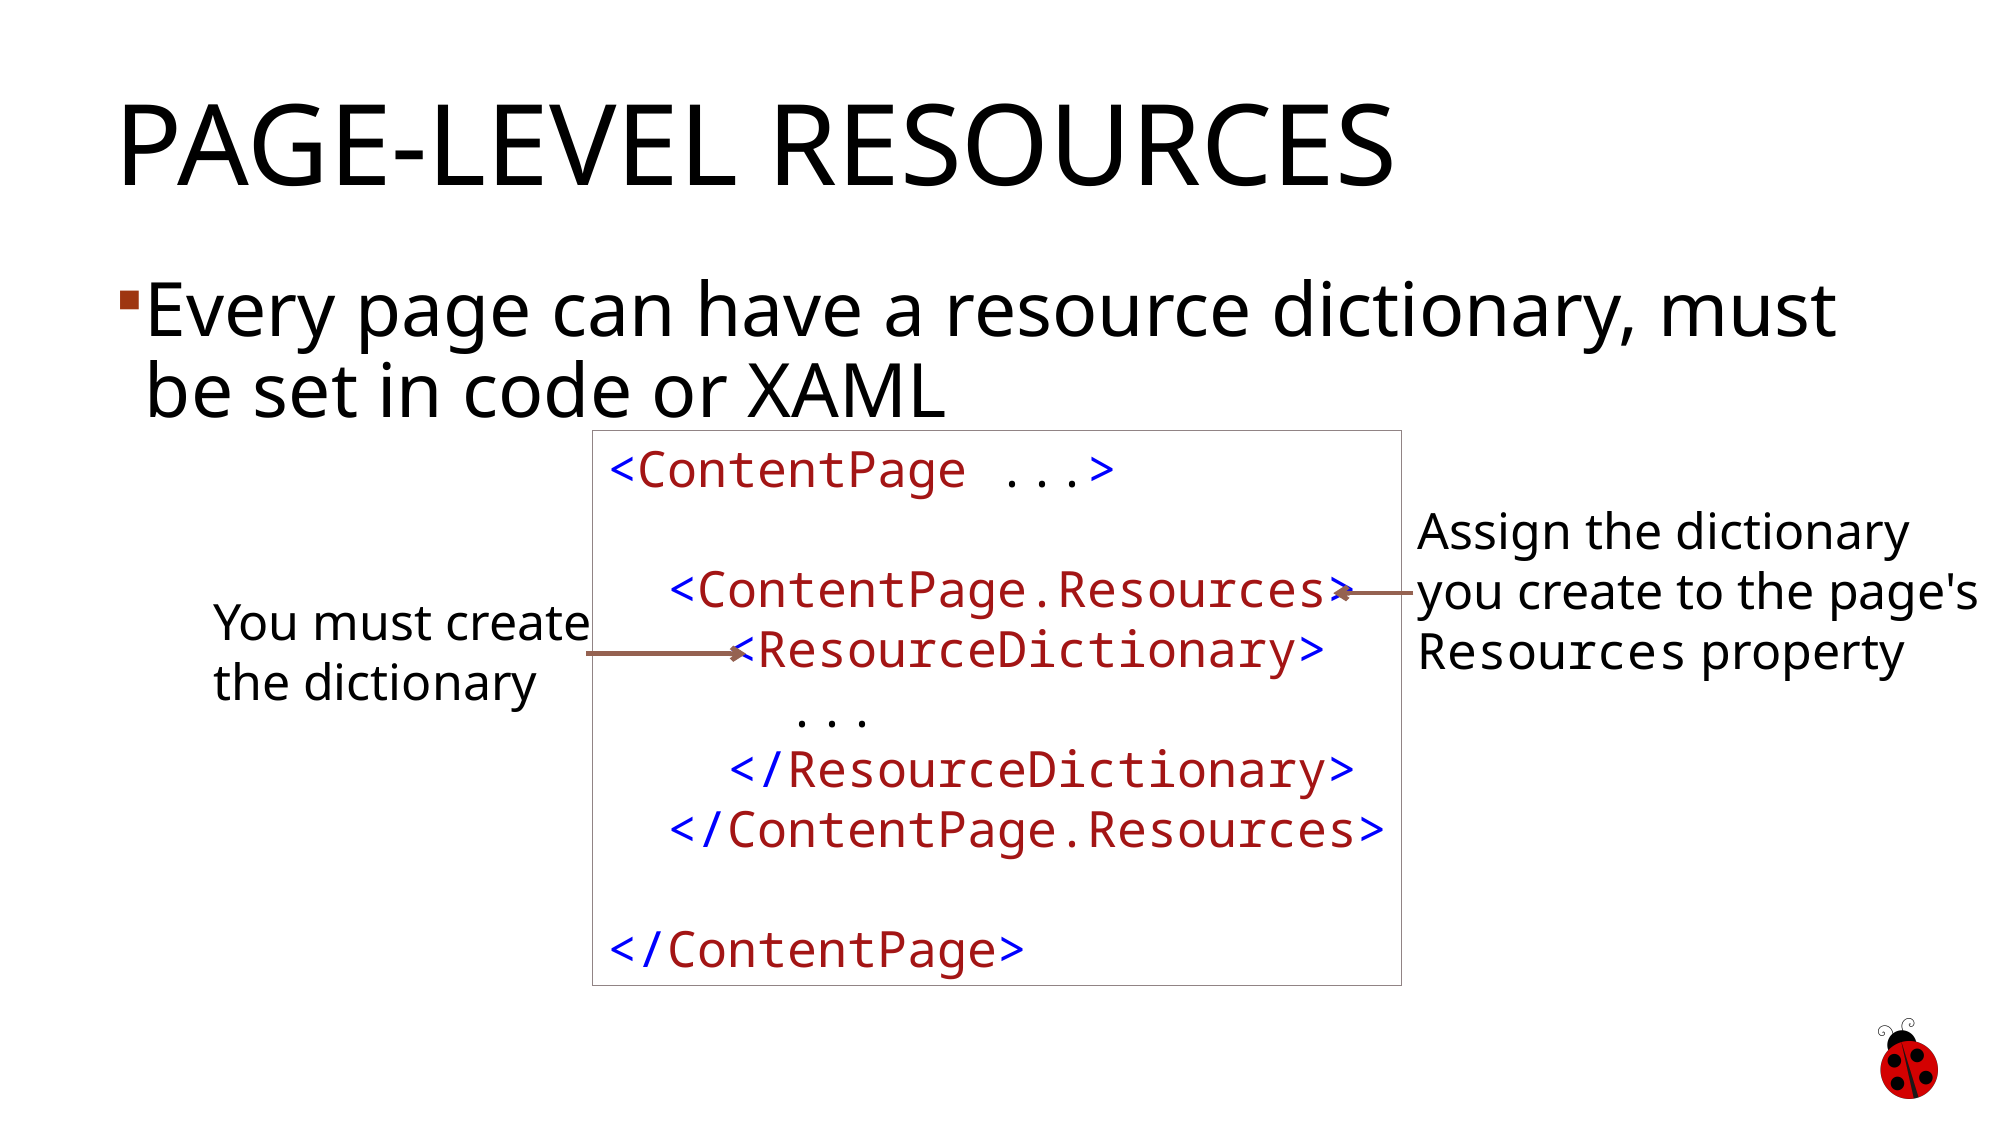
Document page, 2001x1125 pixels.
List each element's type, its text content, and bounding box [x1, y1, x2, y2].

text_box <ContentPage ...> <ContentPage.Resources> <ResourceDictionary> ... </ResourceDictionary> </ContentPage.Resources> </ContentPage> [592, 430, 1402, 986]
picture [1878, 1018, 1938, 1099]
list Every page can have a resource dictionary, must be set in code or XAML [99, 264, 1950, 459]
text_box You must create the dictionary [198, 582, 607, 718]
text_box Assign the dictionary you create to the page's Resources property [1403, 492, 1995, 687]
title Page-level Resources [99, 55, 1900, 244]
